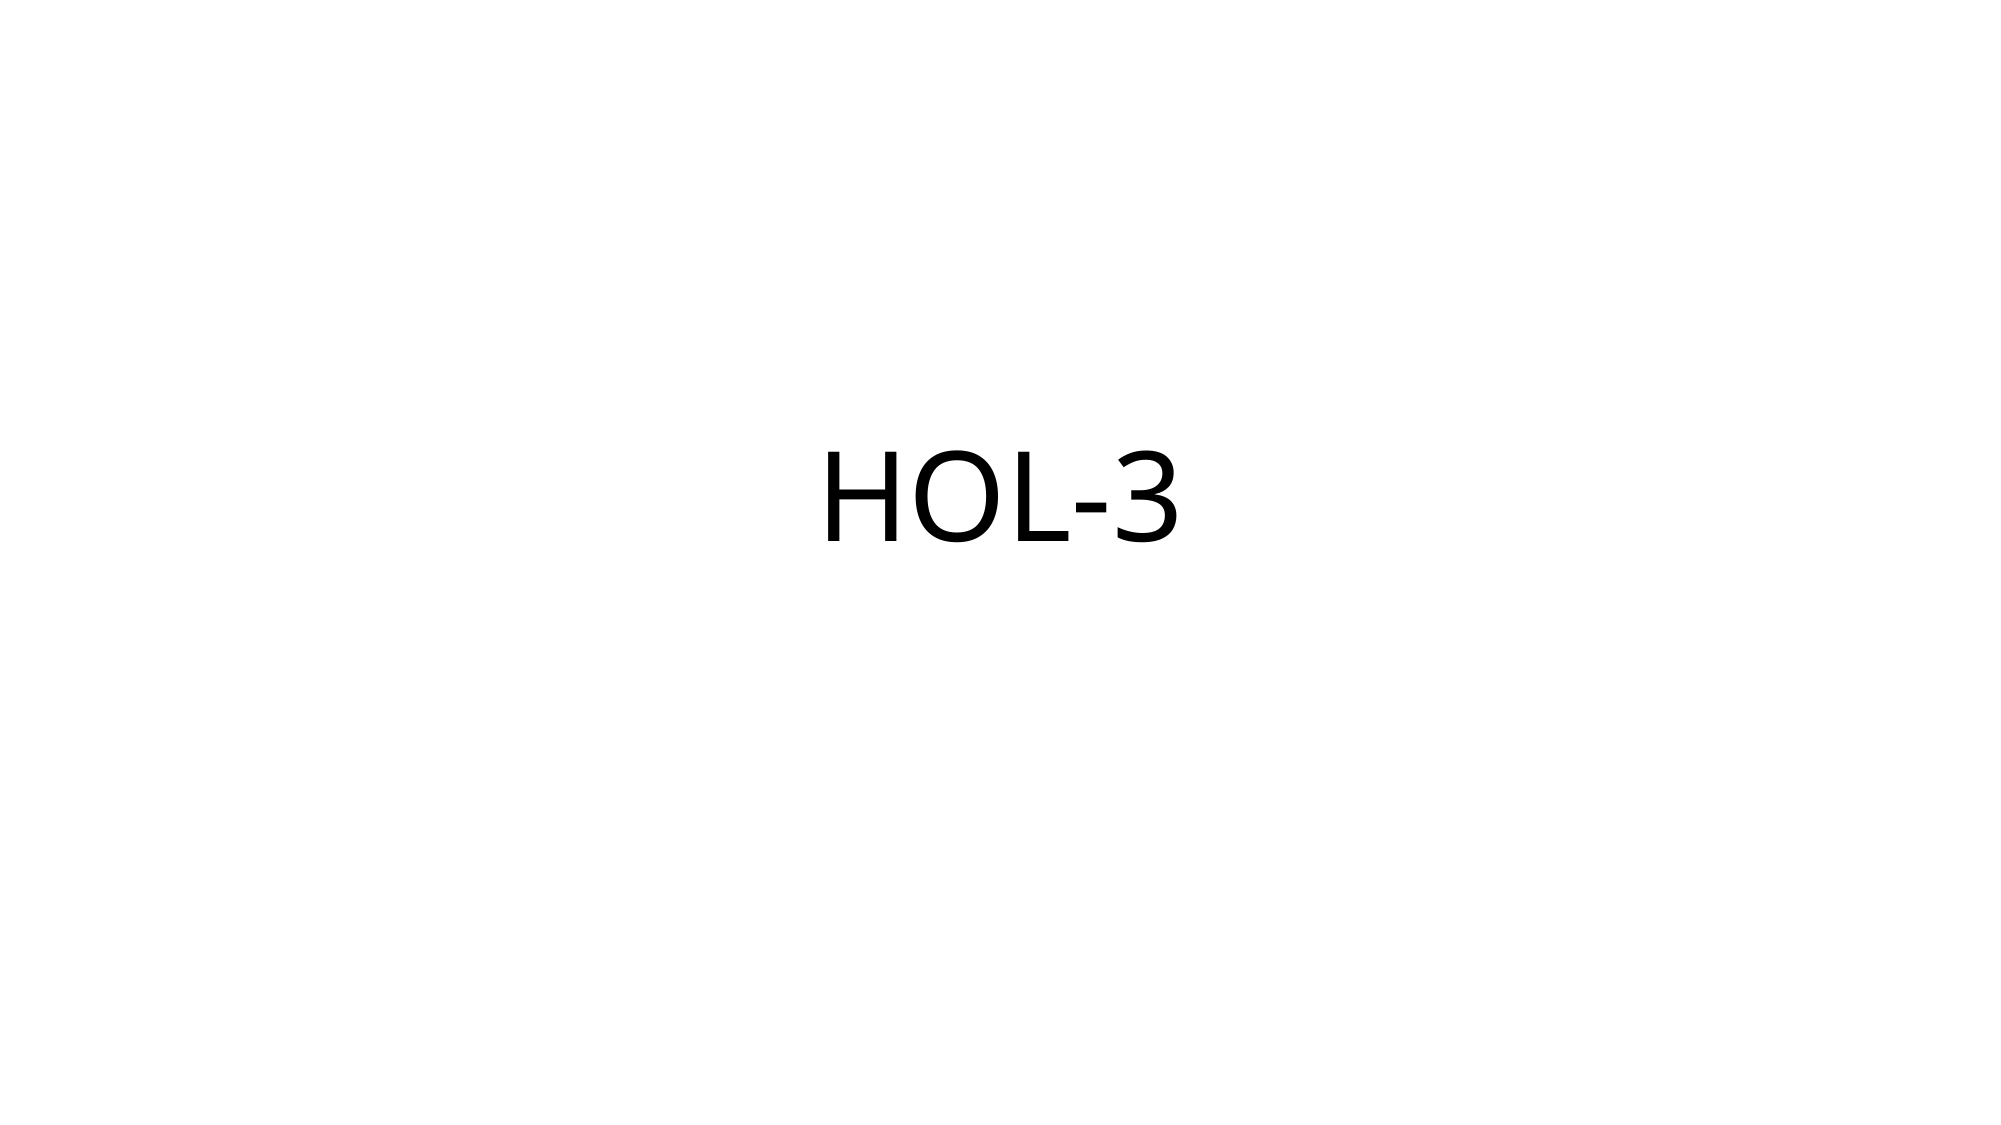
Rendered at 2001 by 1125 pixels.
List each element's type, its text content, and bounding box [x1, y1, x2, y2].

title HOL-3 [249, 184, 1750, 576]
